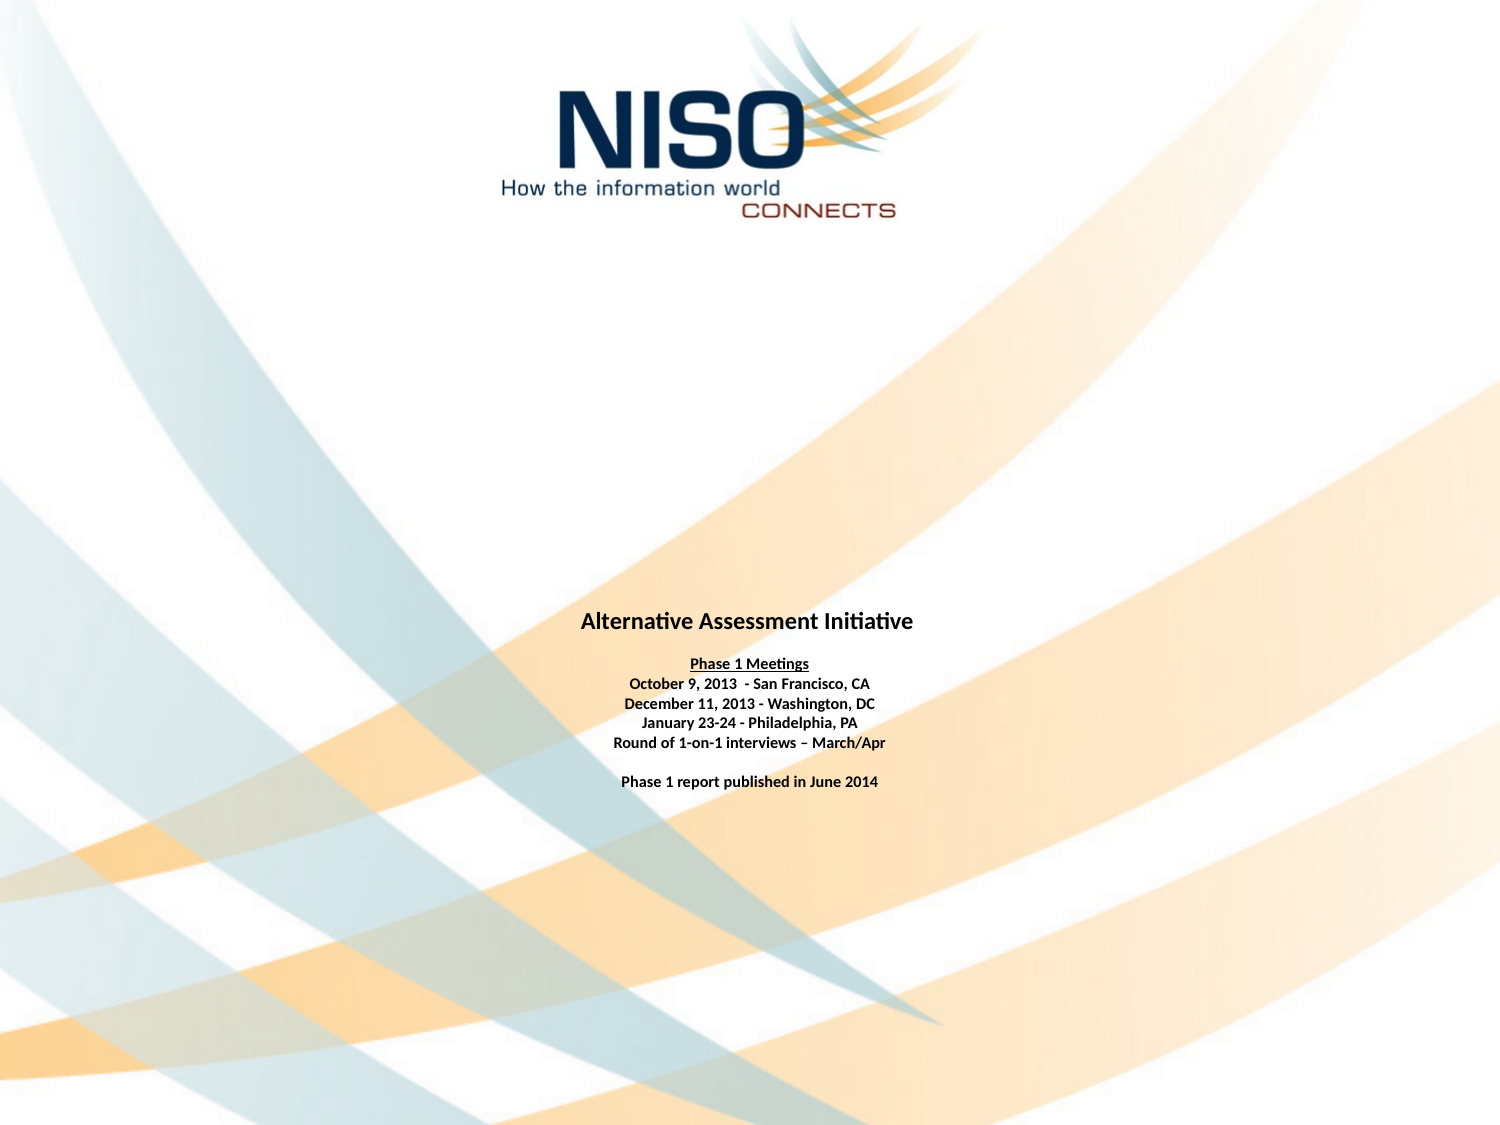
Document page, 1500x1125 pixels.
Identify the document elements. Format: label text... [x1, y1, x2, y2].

picture [499, 0, 998, 262]
title Alternative Assessment Initiative Phase 1 Meetings October 9, 2013 - San Francisco, CA December 11, 2013 - Washington, DC January 23-24 - Philadelphia, PA Round of 1-on-1 interviews – March/Apr Phase 1 report published in June 2014 [112, 594, 1388, 836]
